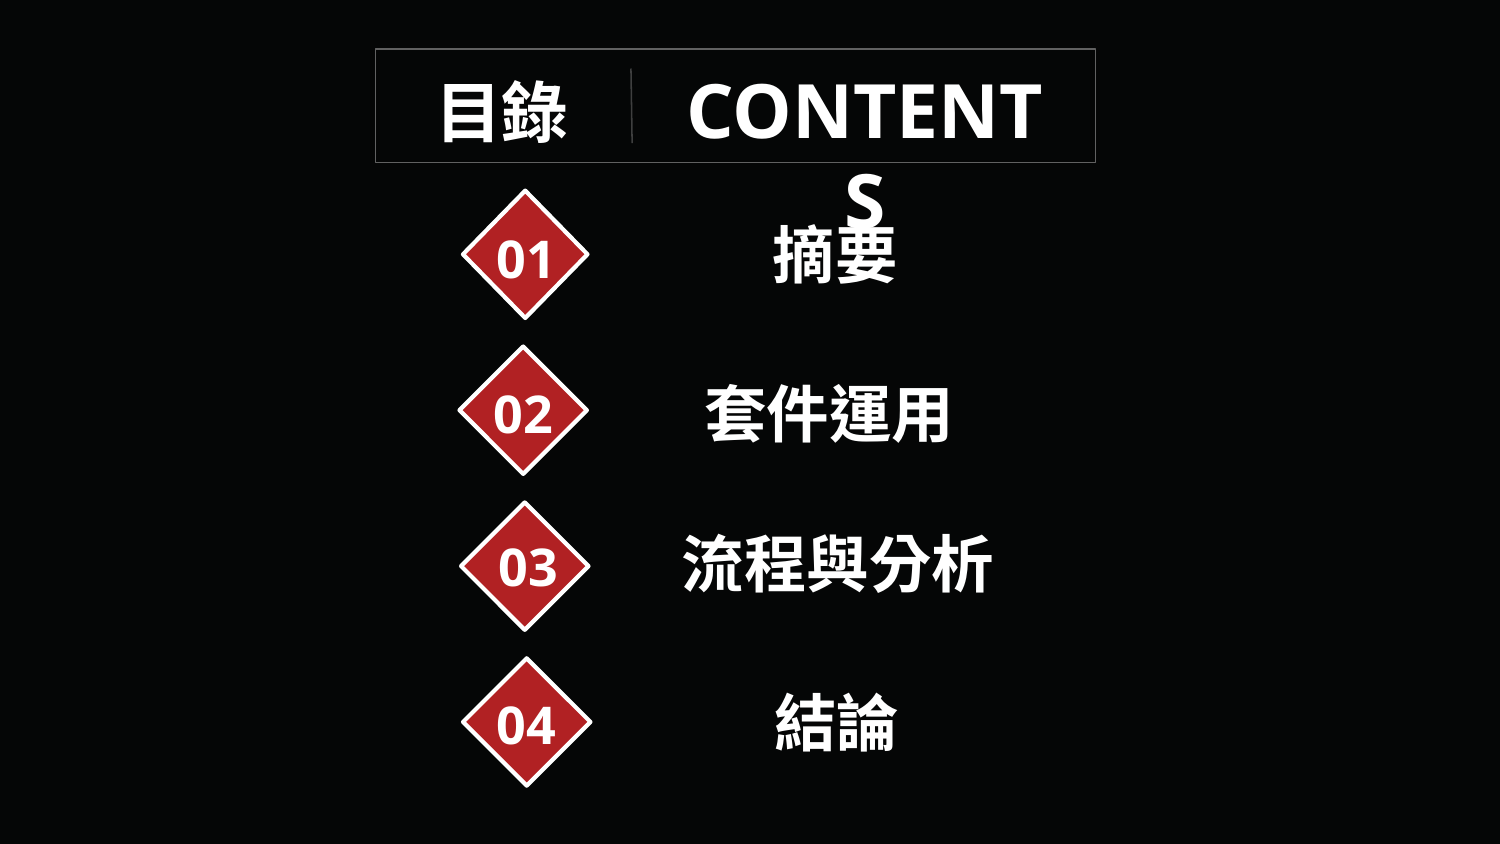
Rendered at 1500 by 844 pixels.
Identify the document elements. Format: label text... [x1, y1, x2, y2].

text_box 目錄 [400, 65, 604, 157]
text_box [452, 502, 1096, 631]
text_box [460, 190, 979, 319]
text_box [450, 658, 1050, 786]
text_box CONTENTS [663, 58, 1067, 250]
text_box [375, 48, 1096, 163]
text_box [449, 346, 1050, 475]
